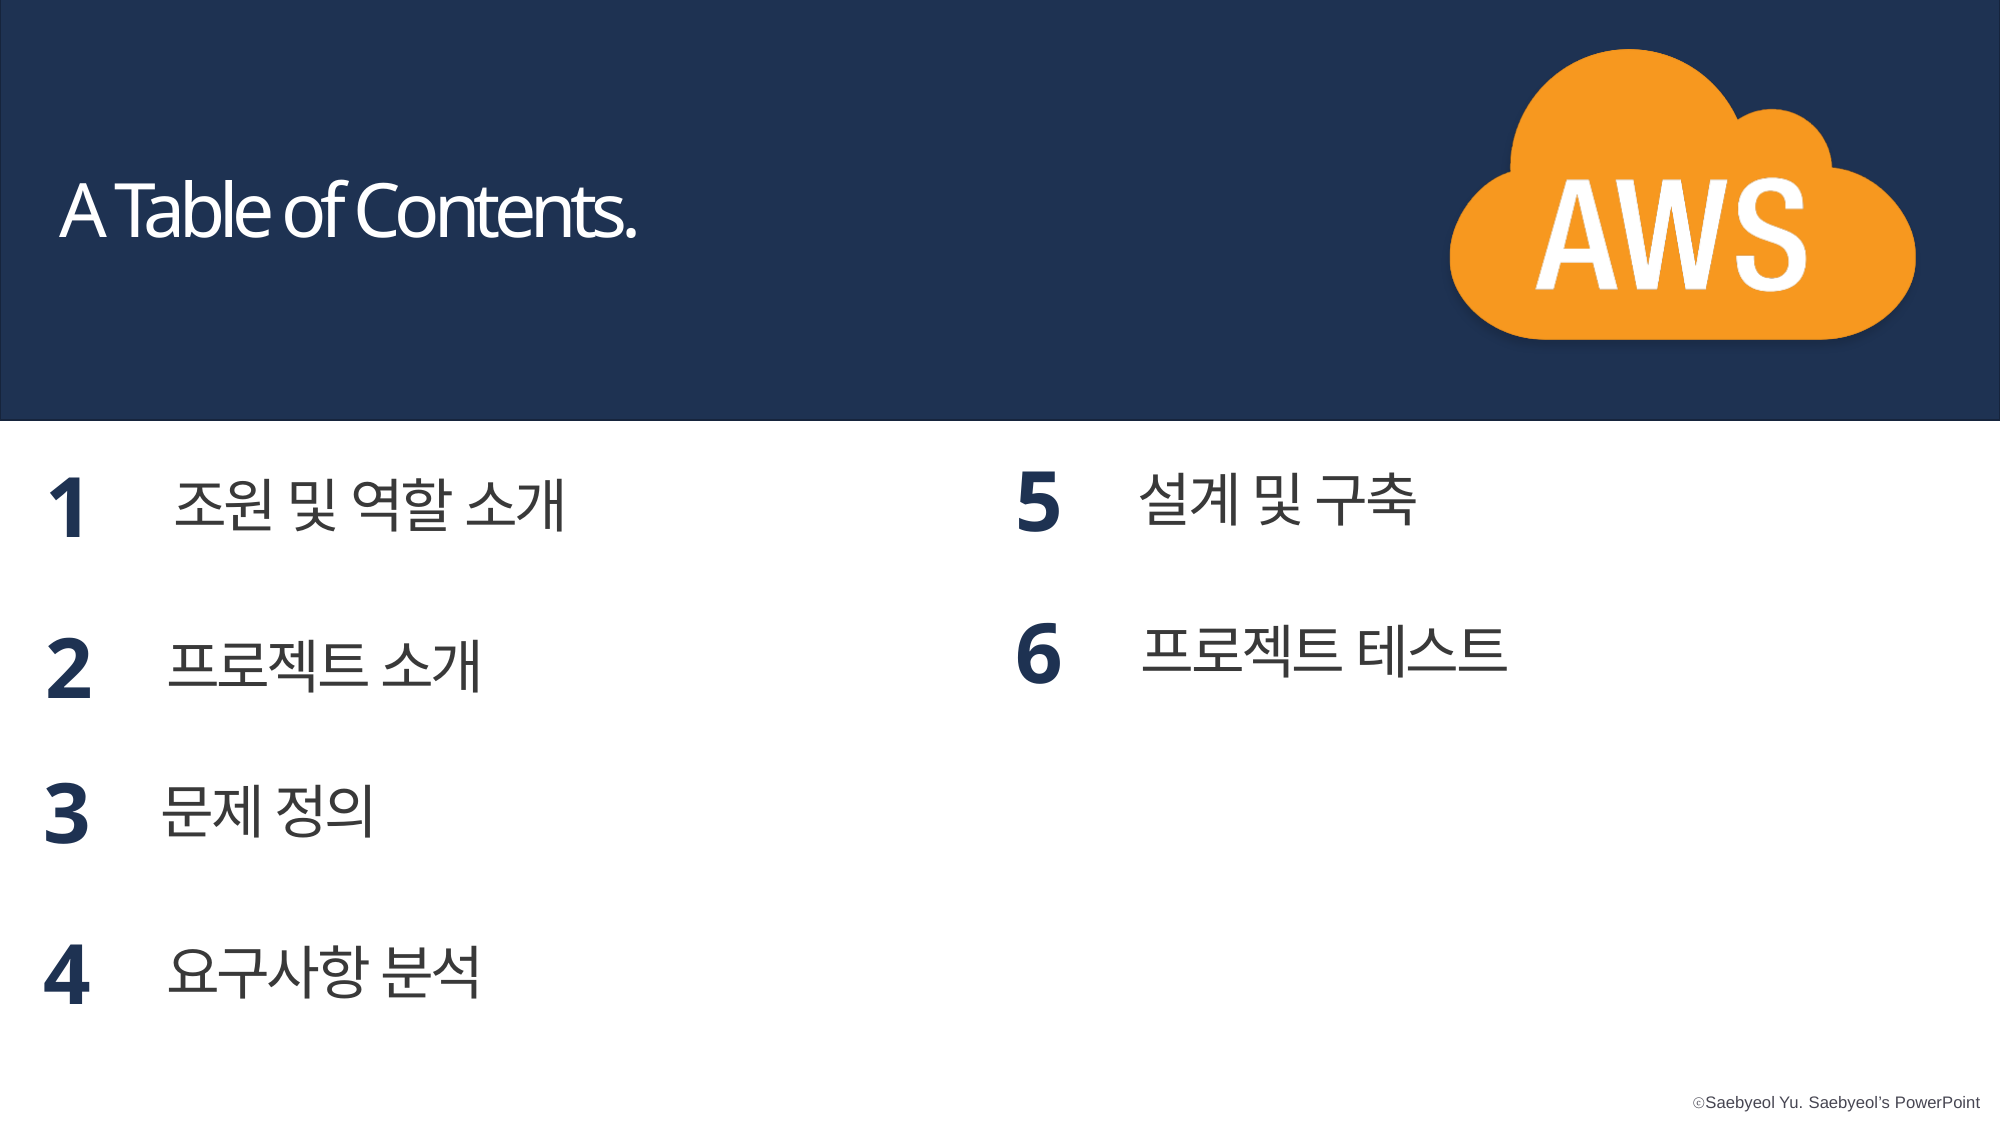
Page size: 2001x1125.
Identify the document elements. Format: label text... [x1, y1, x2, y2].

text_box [27, 607, 517, 724]
text_box A Table of Contents. [44, 155, 657, 261]
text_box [27, 913, 517, 1030]
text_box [999, 592, 1545, 709]
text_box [27, 446, 608, 563]
picture [1429, 44, 1928, 353]
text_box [27, 752, 406, 870]
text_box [999, 440, 1451, 557]
text_box [0, 0, 2000, 421]
